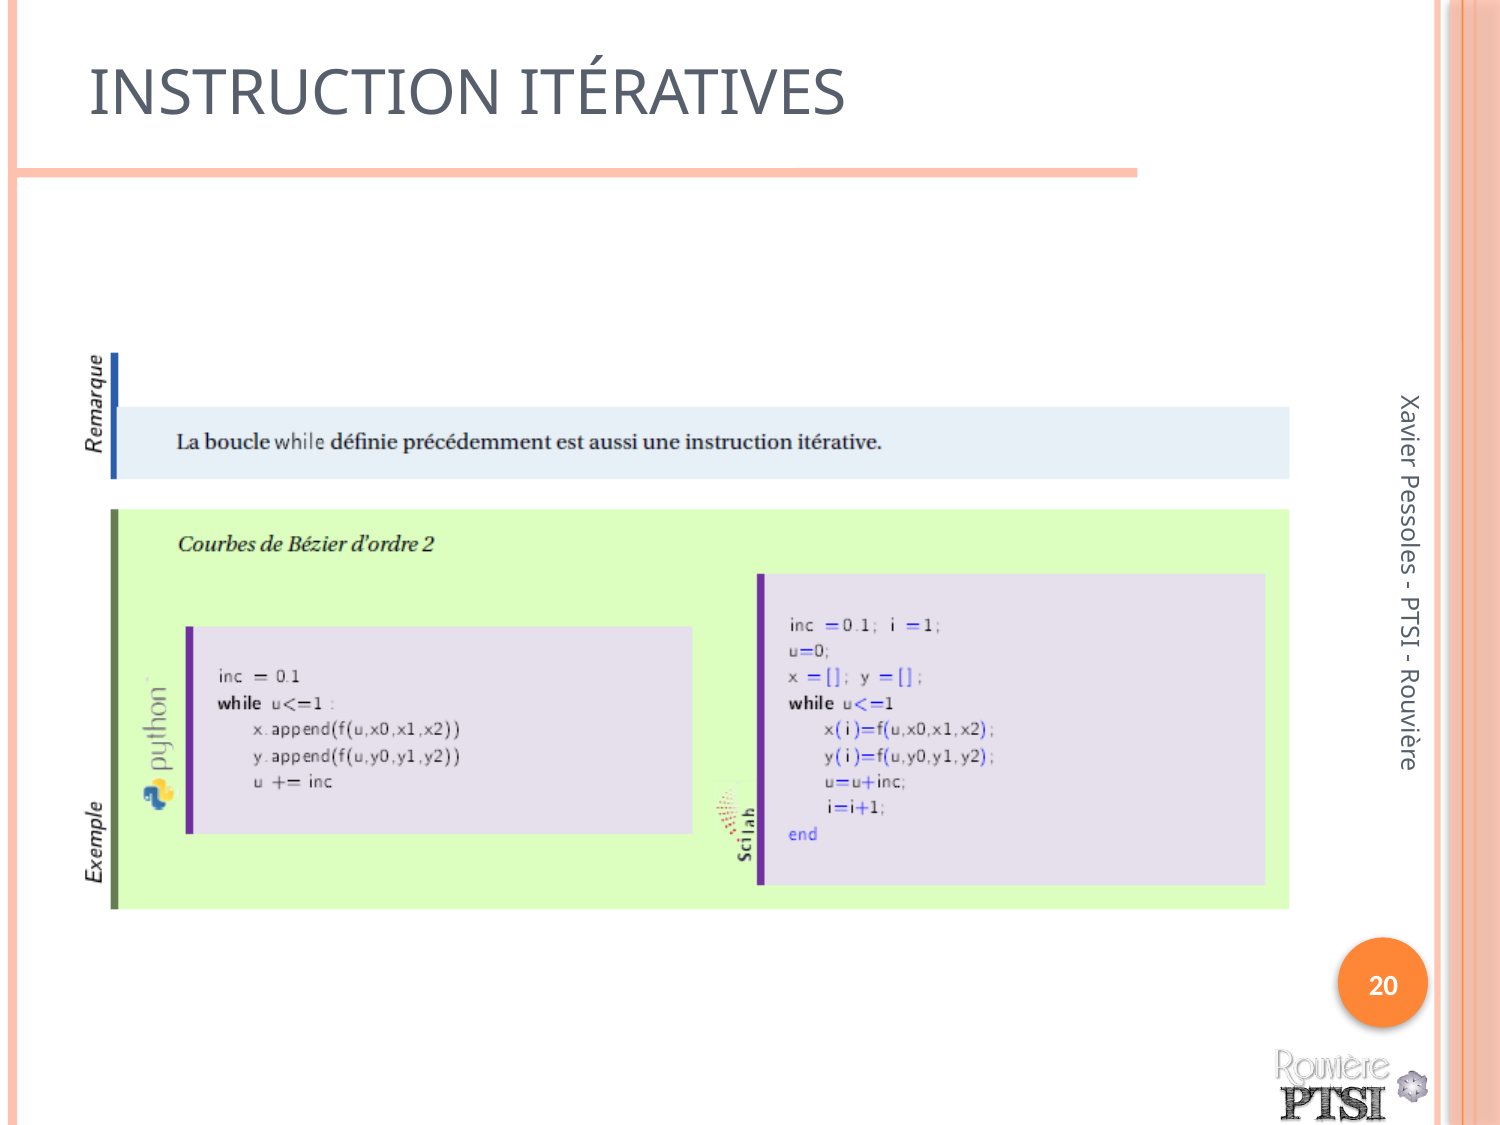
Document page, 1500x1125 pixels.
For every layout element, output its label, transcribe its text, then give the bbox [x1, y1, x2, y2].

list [74, 341, 1301, 917]
picture [1274, 1048, 1428, 1125]
slide_number 20 [1333, 940, 1434, 1027]
footer Xavier Pessoles - PTSI - Rouvière [1379, 380, 1440, 906]
title Instruction Itératives [75, 19, 1300, 161]
